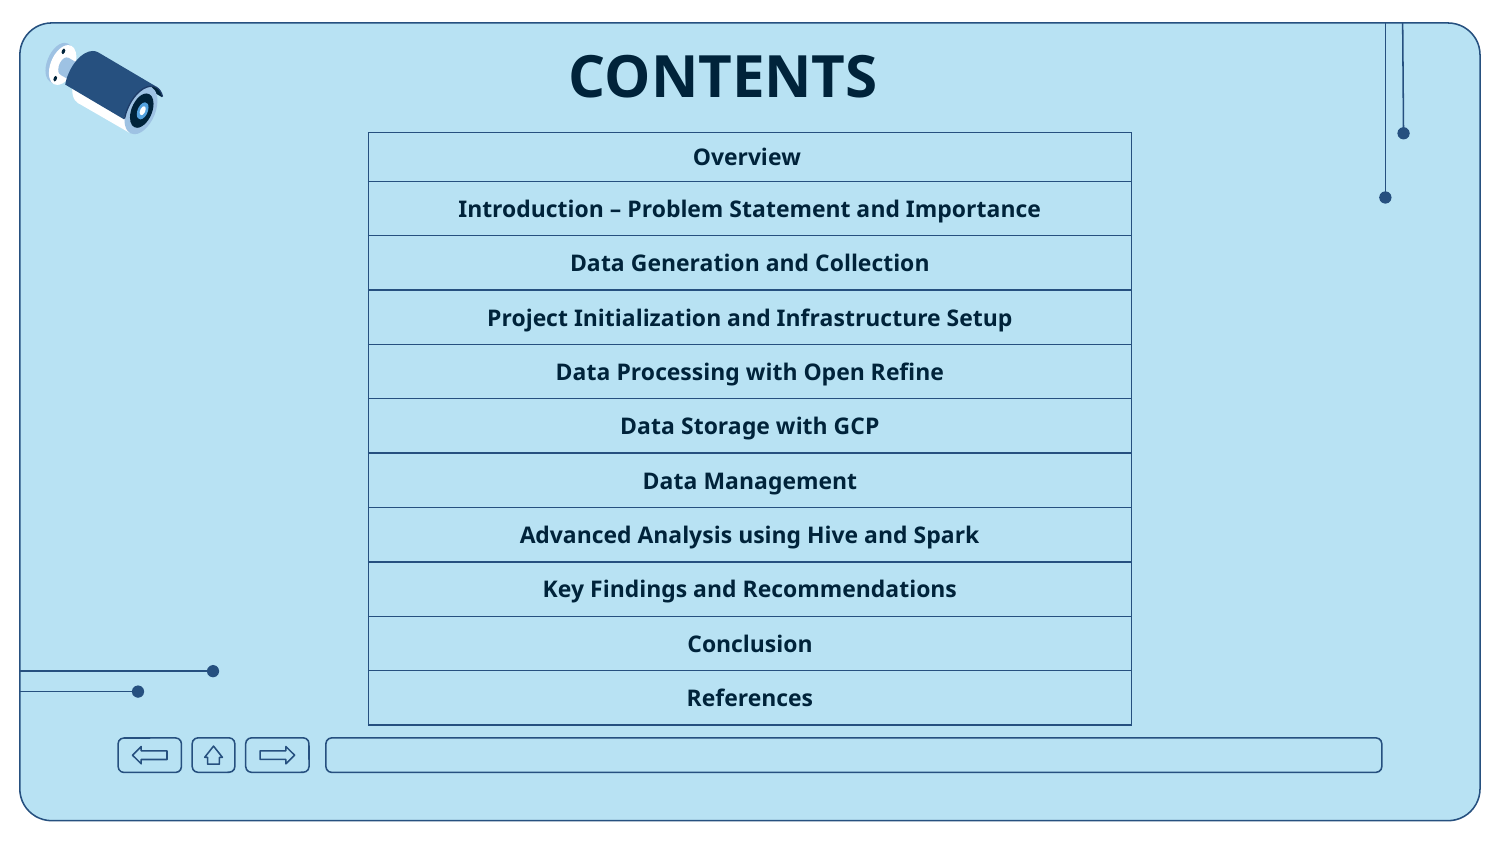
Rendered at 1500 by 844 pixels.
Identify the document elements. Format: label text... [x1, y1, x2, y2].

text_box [45, 42, 164, 135]
table_cell Data Management [369, 454, 1131, 507]
table_cell Key Findings and Recommendations [369, 563, 1131, 616]
table_cell Conclusion [369, 617, 1131, 670]
table_cell References [369, 671, 1131, 724]
table_cell Data Processing with Open Refine [369, 345, 1131, 398]
table_cell Data Generation and Collection [369, 236, 1131, 289]
table_header Overview [369, 133, 1131, 181]
table_cell Advanced Analysis using Hive and Spark [369, 508, 1131, 561]
table_cell Project Initialization and Infrastructure Setup [369, 291, 1131, 344]
table_cell Introduction – Problem Statement and Importance [369, 182, 1131, 235]
title CONTENTS [283, 24, 1179, 119]
table_cell Data Storage with GCP [369, 399, 1131, 452]
